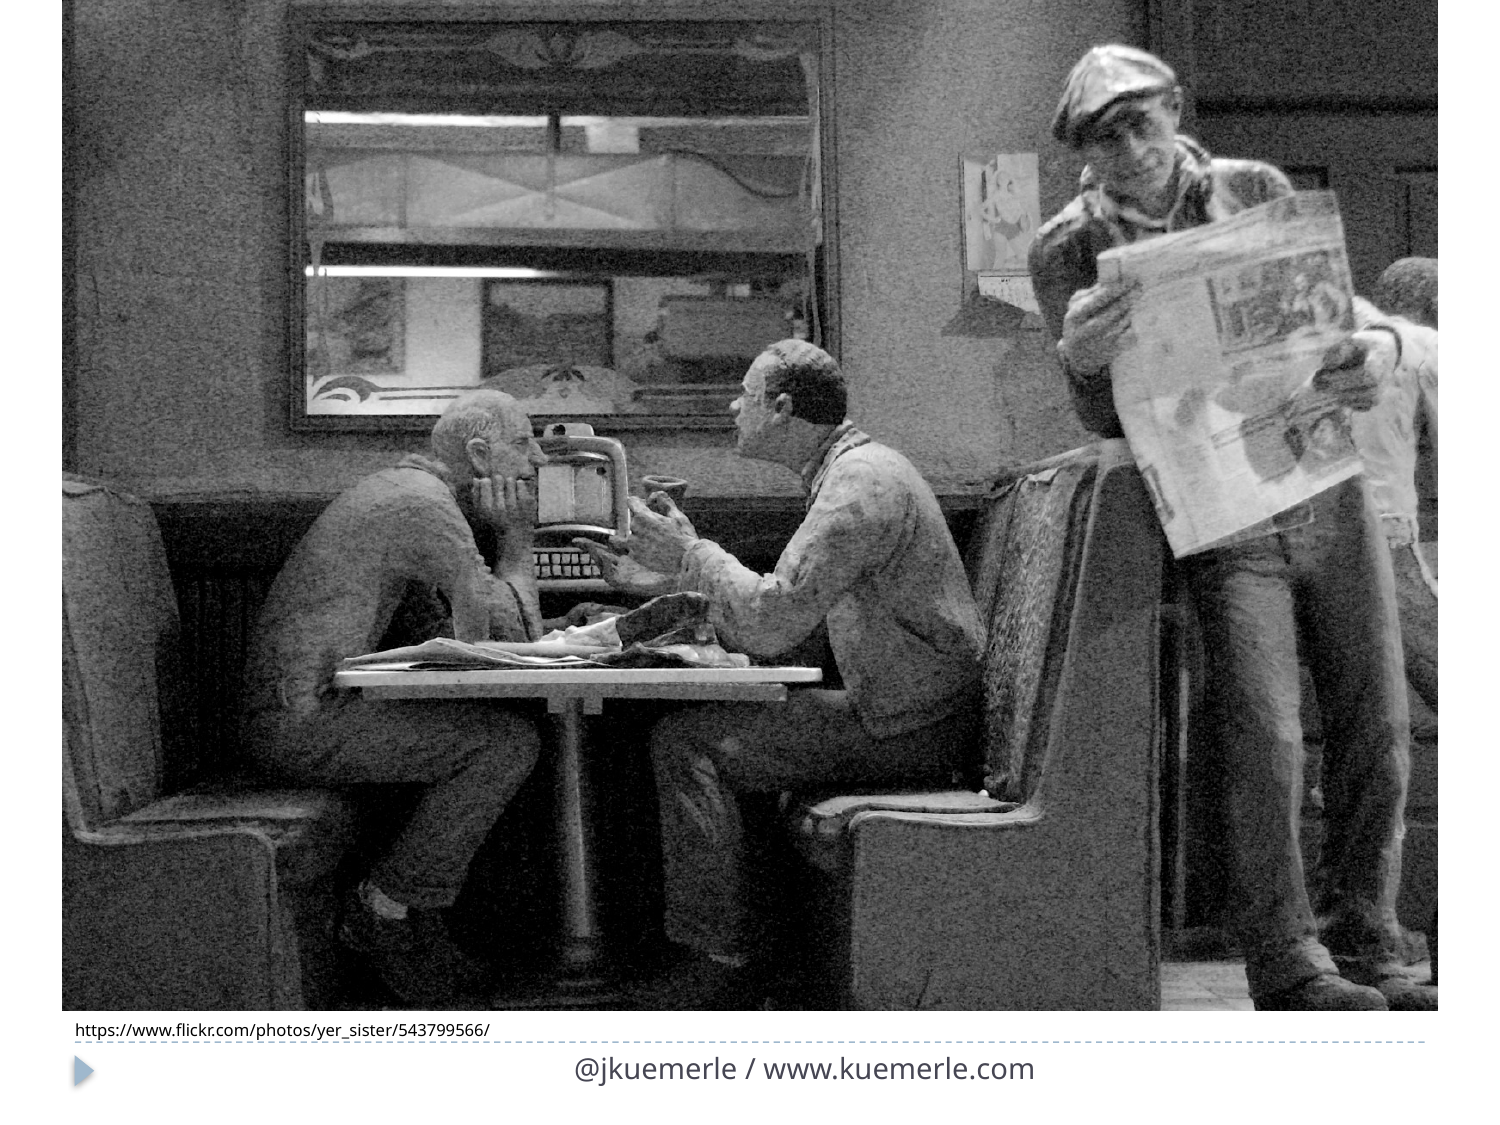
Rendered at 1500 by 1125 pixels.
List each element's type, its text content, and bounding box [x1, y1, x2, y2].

text_box https://www.flickr.com/photos/yer_sister/543799566/ [60, 1022, 811, 1048]
picture [62, 0, 1438, 1011]
footer @jkuemerle / www.kuemerle.com [475, 1042, 1051, 1103]
